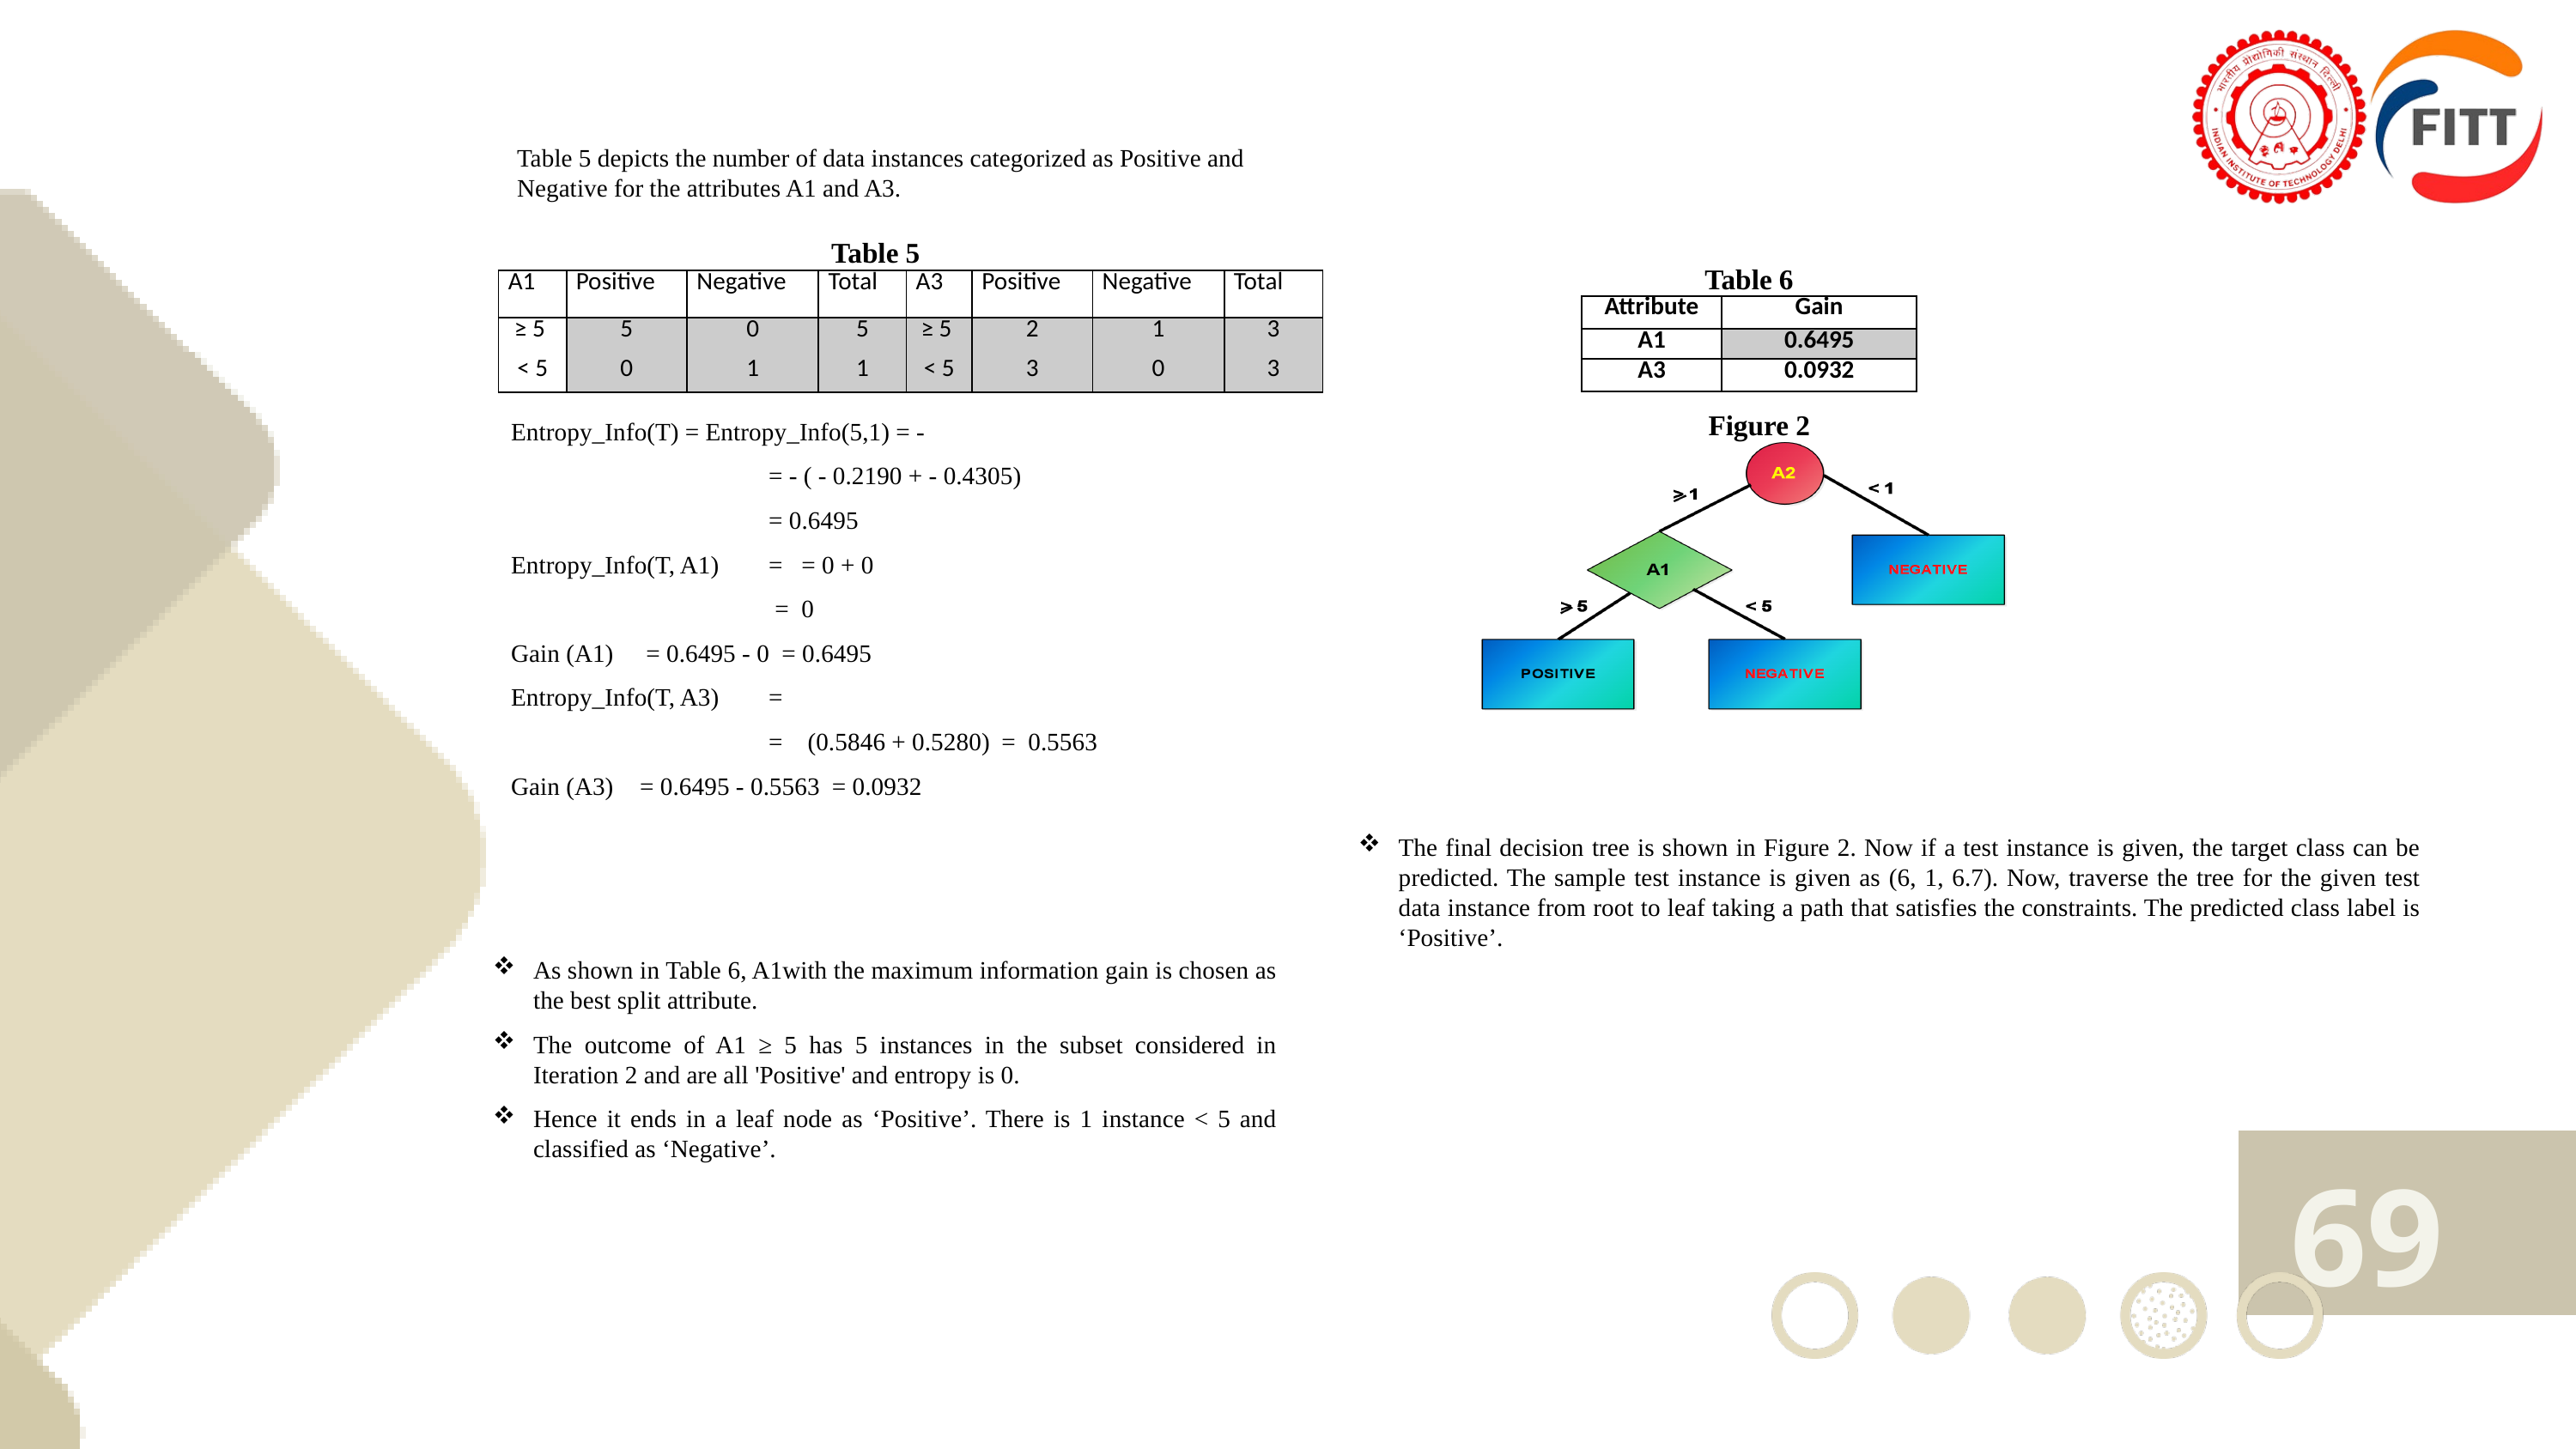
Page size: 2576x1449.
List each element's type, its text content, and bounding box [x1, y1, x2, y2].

table_cell A1 [1583, 330, 1721, 358]
table_header Attribute [1583, 302, 1721, 328]
table_header Total [819, 276, 906, 317]
table_header Total [1225, 271, 1322, 317]
table_header Positive [568, 276, 686, 317]
text_box [0, 189, 499, 1449]
text_box [1770, 1272, 2325, 1359]
table_cell ≥ 5 < 5 [499, 318, 566, 391]
table_header A3 [907, 276, 971, 317]
table_cell 2 3 [973, 318, 1092, 391]
table_header Gain [1722, 302, 1916, 328]
picture [2189, 27, 2545, 206]
table_header Negative [688, 276, 817, 317]
table_header Positive [973, 276, 1092, 317]
text_box Table 5 depicts the number of data instances categorized as Positive and Negative for the attributes A1 and A3. [504, 135, 1330, 209]
table_cell A3 [1583, 360, 1721, 384]
table_cell 3 3 [1225, 318, 1322, 391]
table_header A1 [499, 276, 566, 317]
picture [1480, 440, 2008, 712]
table_cell 0.6495 [1722, 330, 1916, 358]
table_cell 5 1 [819, 318, 906, 391]
text_box Figure 2 [1458, 384, 2061, 448]
table_cell 1 0 [1093, 318, 1224, 391]
table_cell 5 0 [568, 318, 686, 391]
table_cell 0.0932 [1722, 360, 1916, 384]
text_box As shown in Table 6, A1with the maximum information gain is chosen as the best split attribute. The outcome of A1 ≥ 5 has 5 instances in the subset considered in Iteration 2 and are all 'Positive' and entropy is 0. Hence it ends in a leaf node as ‘Positive’. There is 1 instance < 5 and classified as ‘Negative’. [480, 948, 1291, 1169]
table_header Negative [1093, 276, 1224, 317]
table_cell 0 1 [688, 318, 817, 391]
text_box Table 6 [1467, 237, 2032, 302]
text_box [2238, 1130, 2576, 1316]
text_box Table 5 [447, 210, 1305, 276]
text_box The final decision tree is shown in Figure 2. Now if a test instance is given, the target class can be predicted. The sample test instance is given as (6, 1, 6.7). Now, traverse the tree for the given test data instance from root to leaf taking a path that satisfies the constraints. The predicted class label is ‘Positive’. [1346, 824, 2434, 958]
text_box 69 [2173, 1125, 2561, 1314]
table_cell ≥ 5 < 5 [907, 318, 971, 391]
